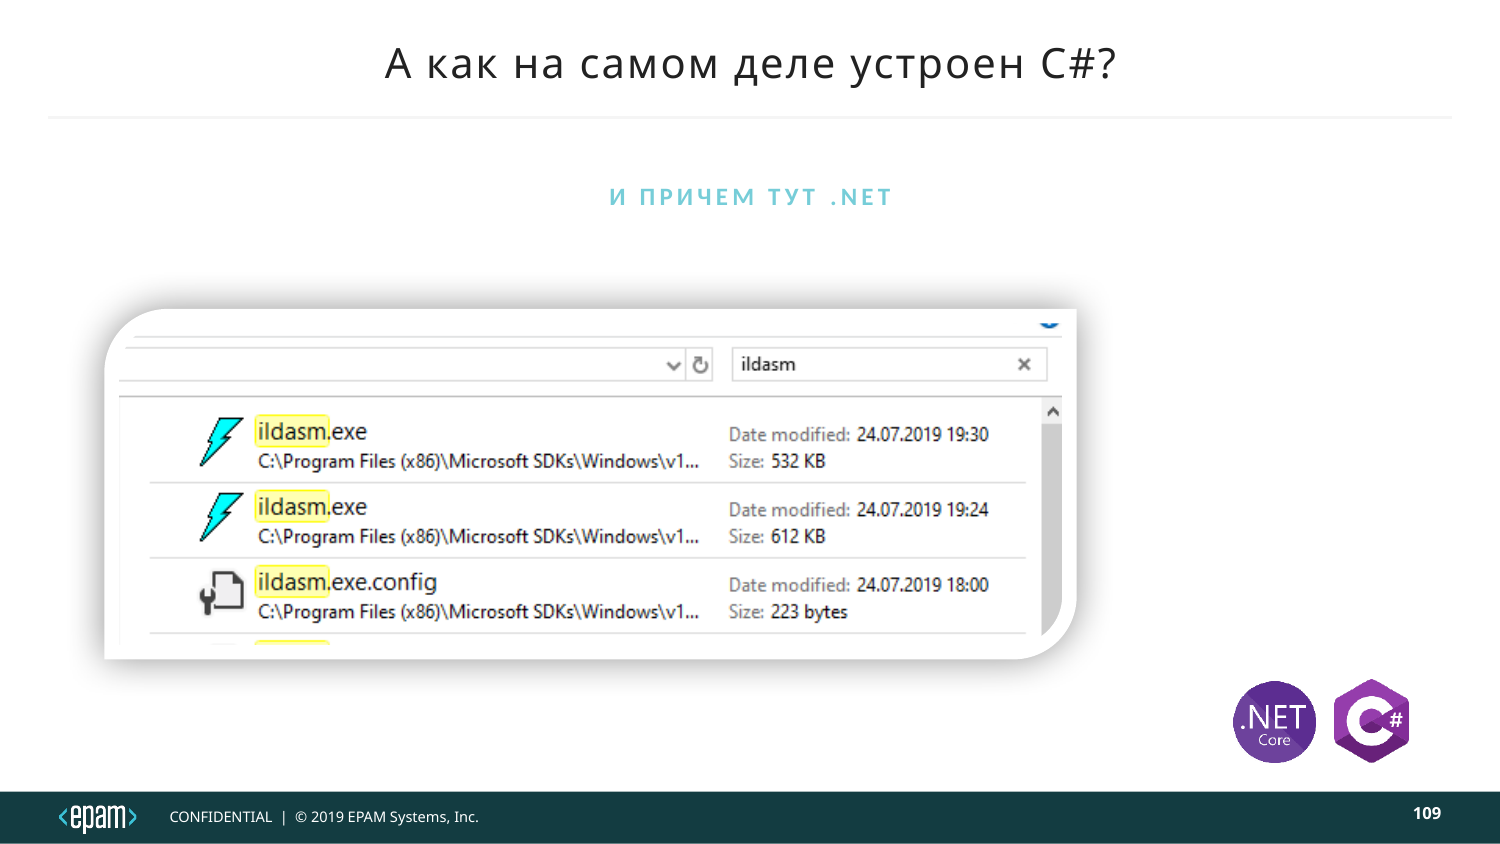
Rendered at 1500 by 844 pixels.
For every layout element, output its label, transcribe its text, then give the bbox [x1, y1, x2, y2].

picture [1233, 650, 1442, 791]
title А как на самом деле устроен C#? [59, 37, 1442, 87]
list И причем тут .Net [58, 177, 1442, 234]
slide_number 109 [1216, 791, 1442, 844]
picture [111, 316, 1070, 653]
